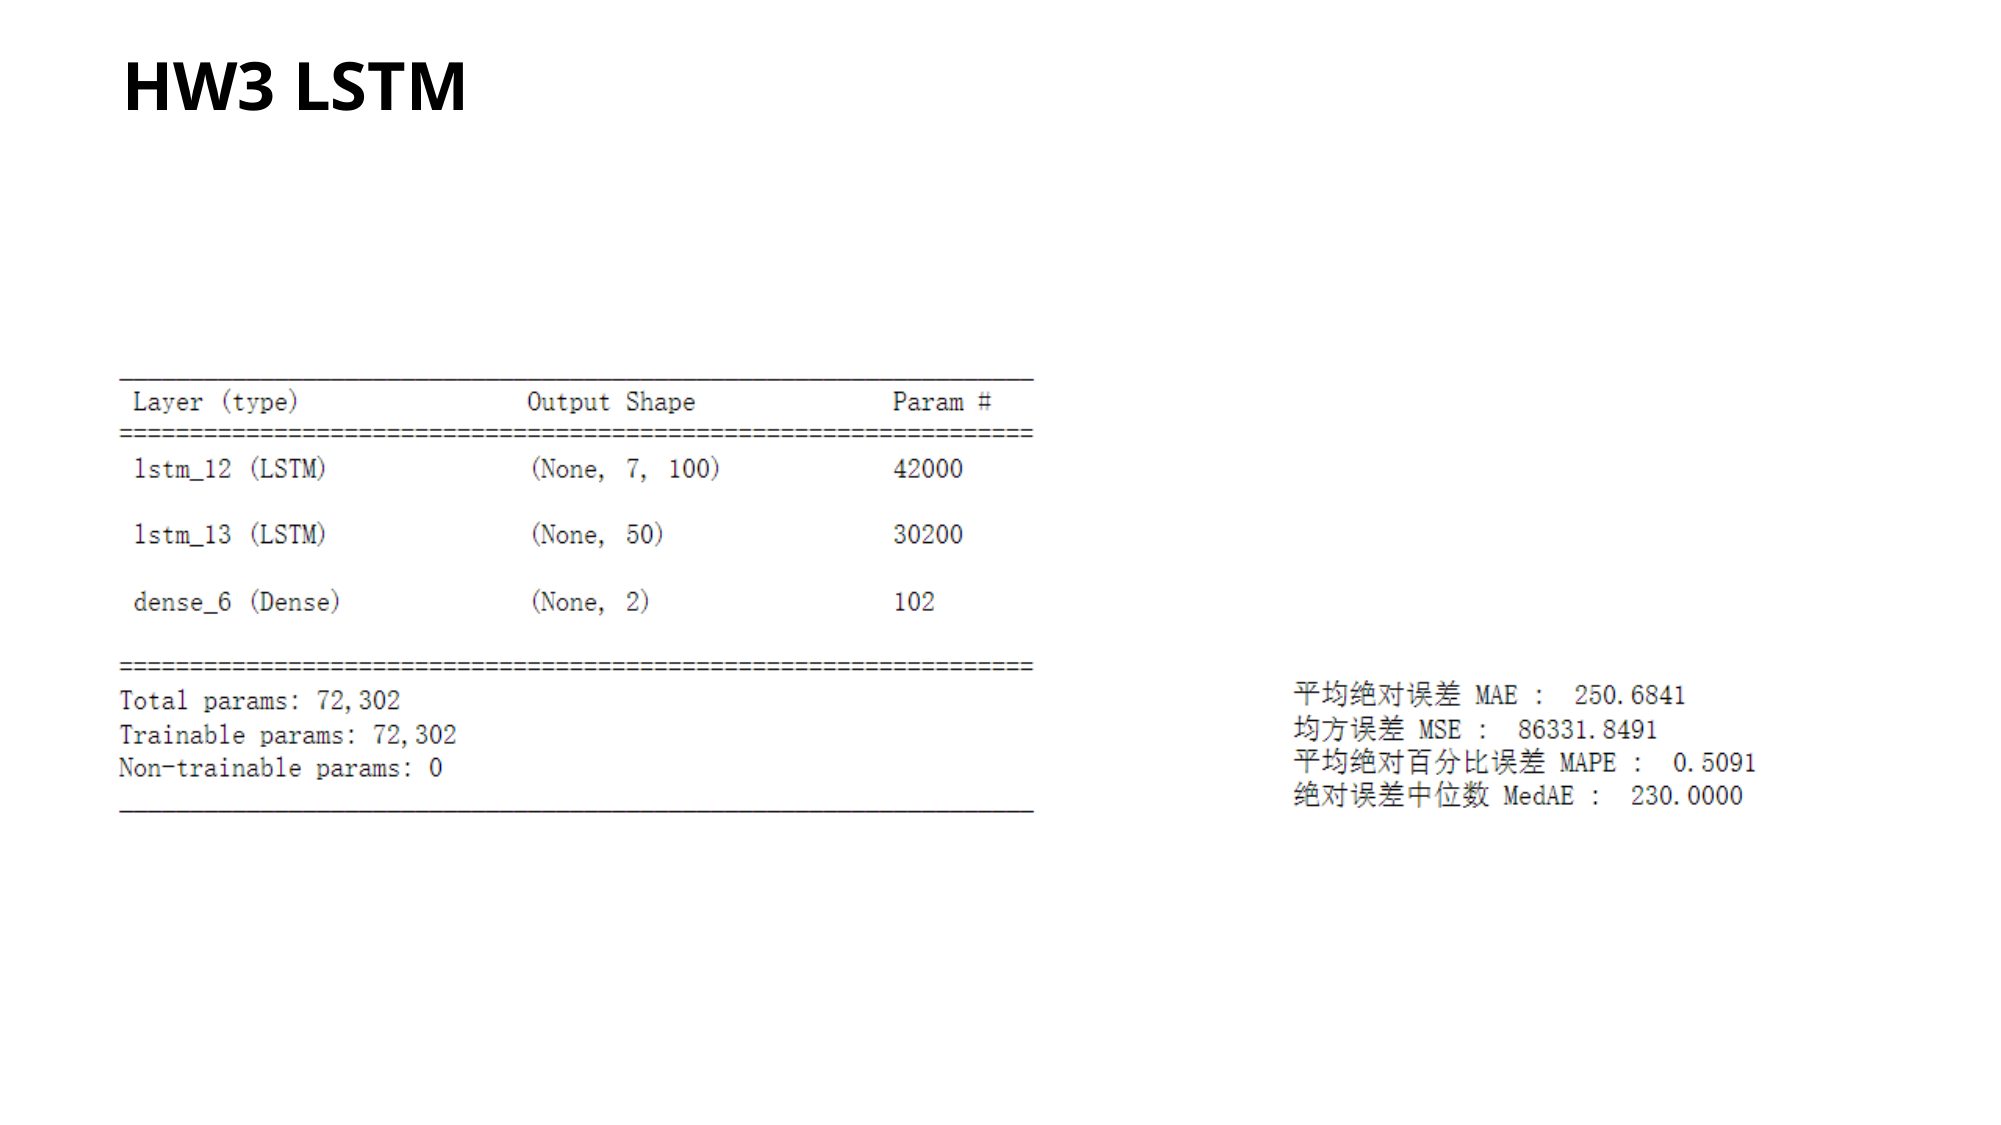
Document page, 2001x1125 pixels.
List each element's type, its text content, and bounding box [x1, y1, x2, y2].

picture [106, 359, 1081, 819]
title HW3 LSTM [107, 20, 1035, 158]
picture [1282, 665, 1764, 819]
